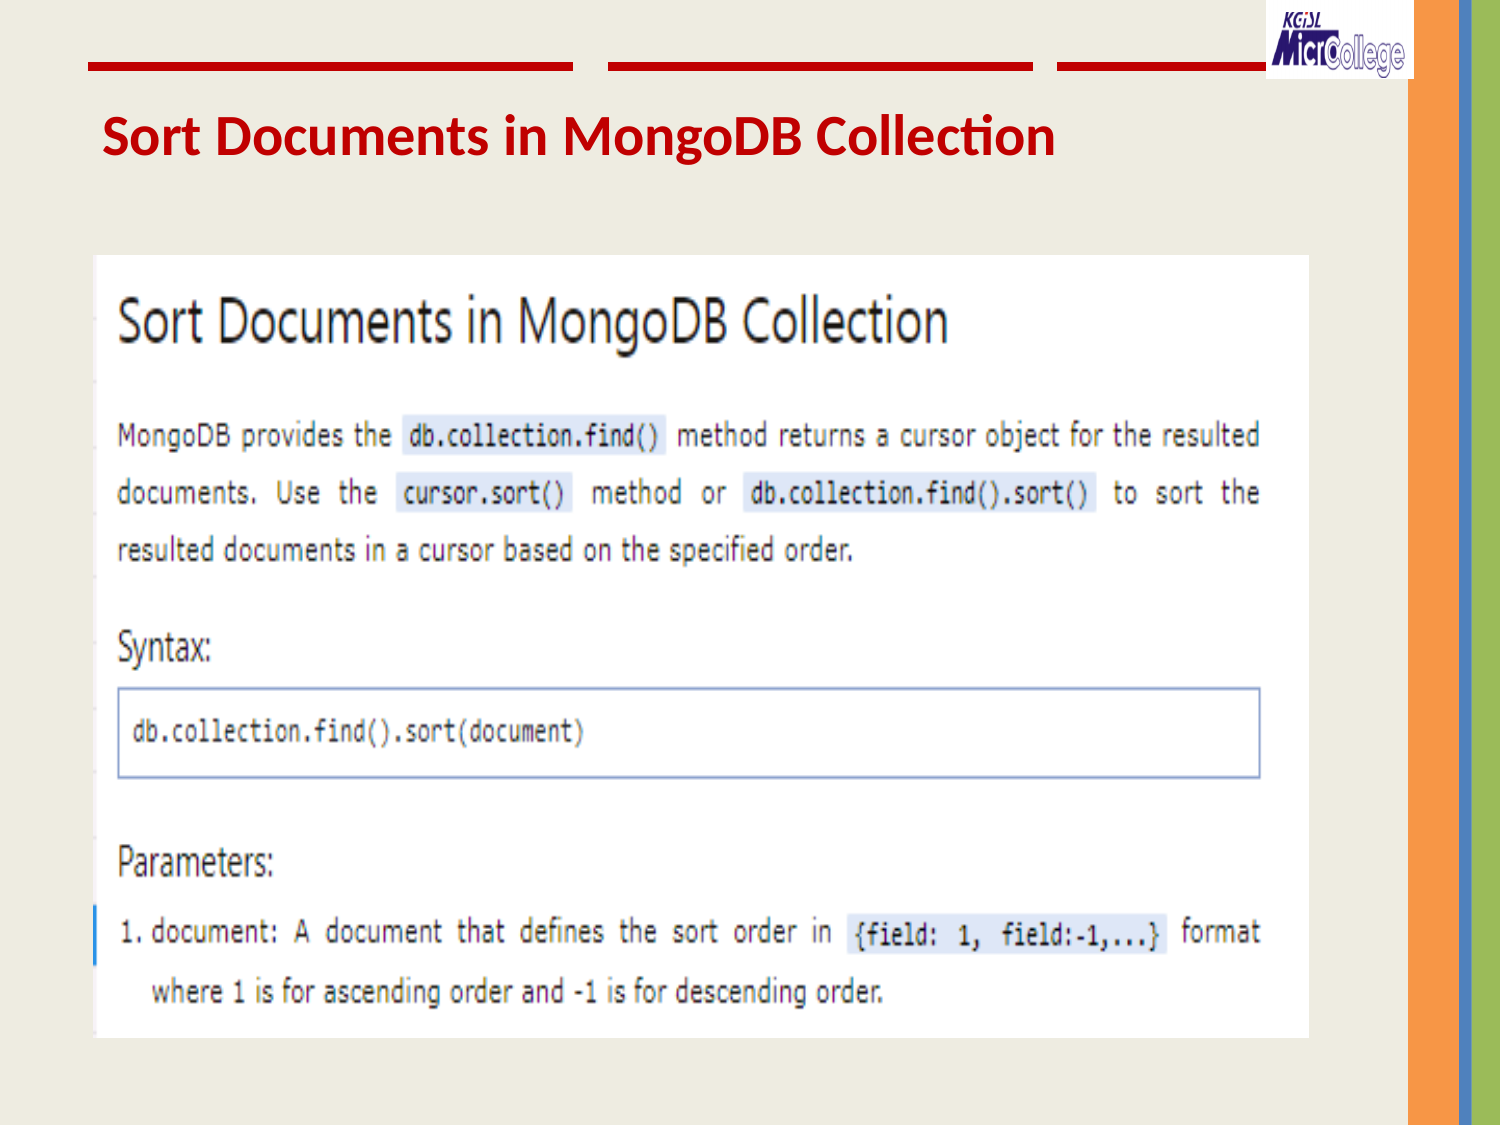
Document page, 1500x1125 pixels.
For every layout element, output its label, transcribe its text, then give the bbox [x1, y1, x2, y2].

picture [1266, 0, 1415, 79]
list Sort Documents in MongoDB Collection [87, 90, 1363, 1100]
picture [93, 255, 1309, 1038]
